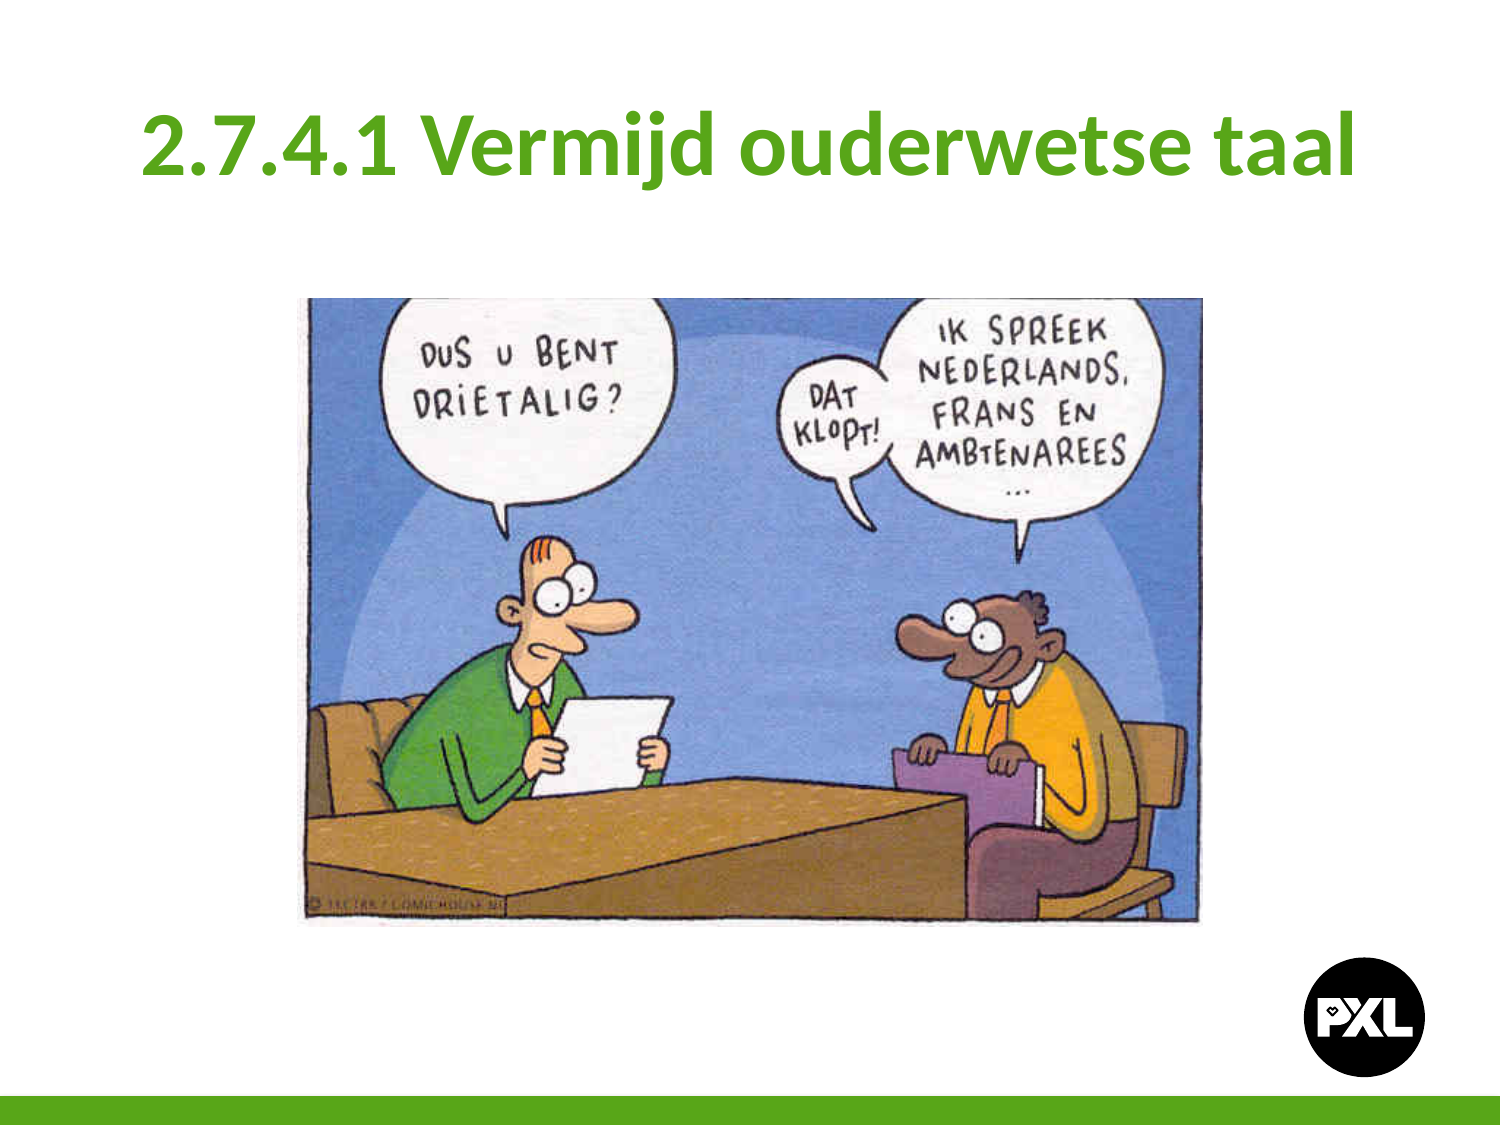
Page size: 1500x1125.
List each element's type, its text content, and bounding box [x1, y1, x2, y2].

title 2.7.4.1 Vermijd ouderwetse taal [75, 45, 1425, 233]
picture [296, 298, 1204, 928]
